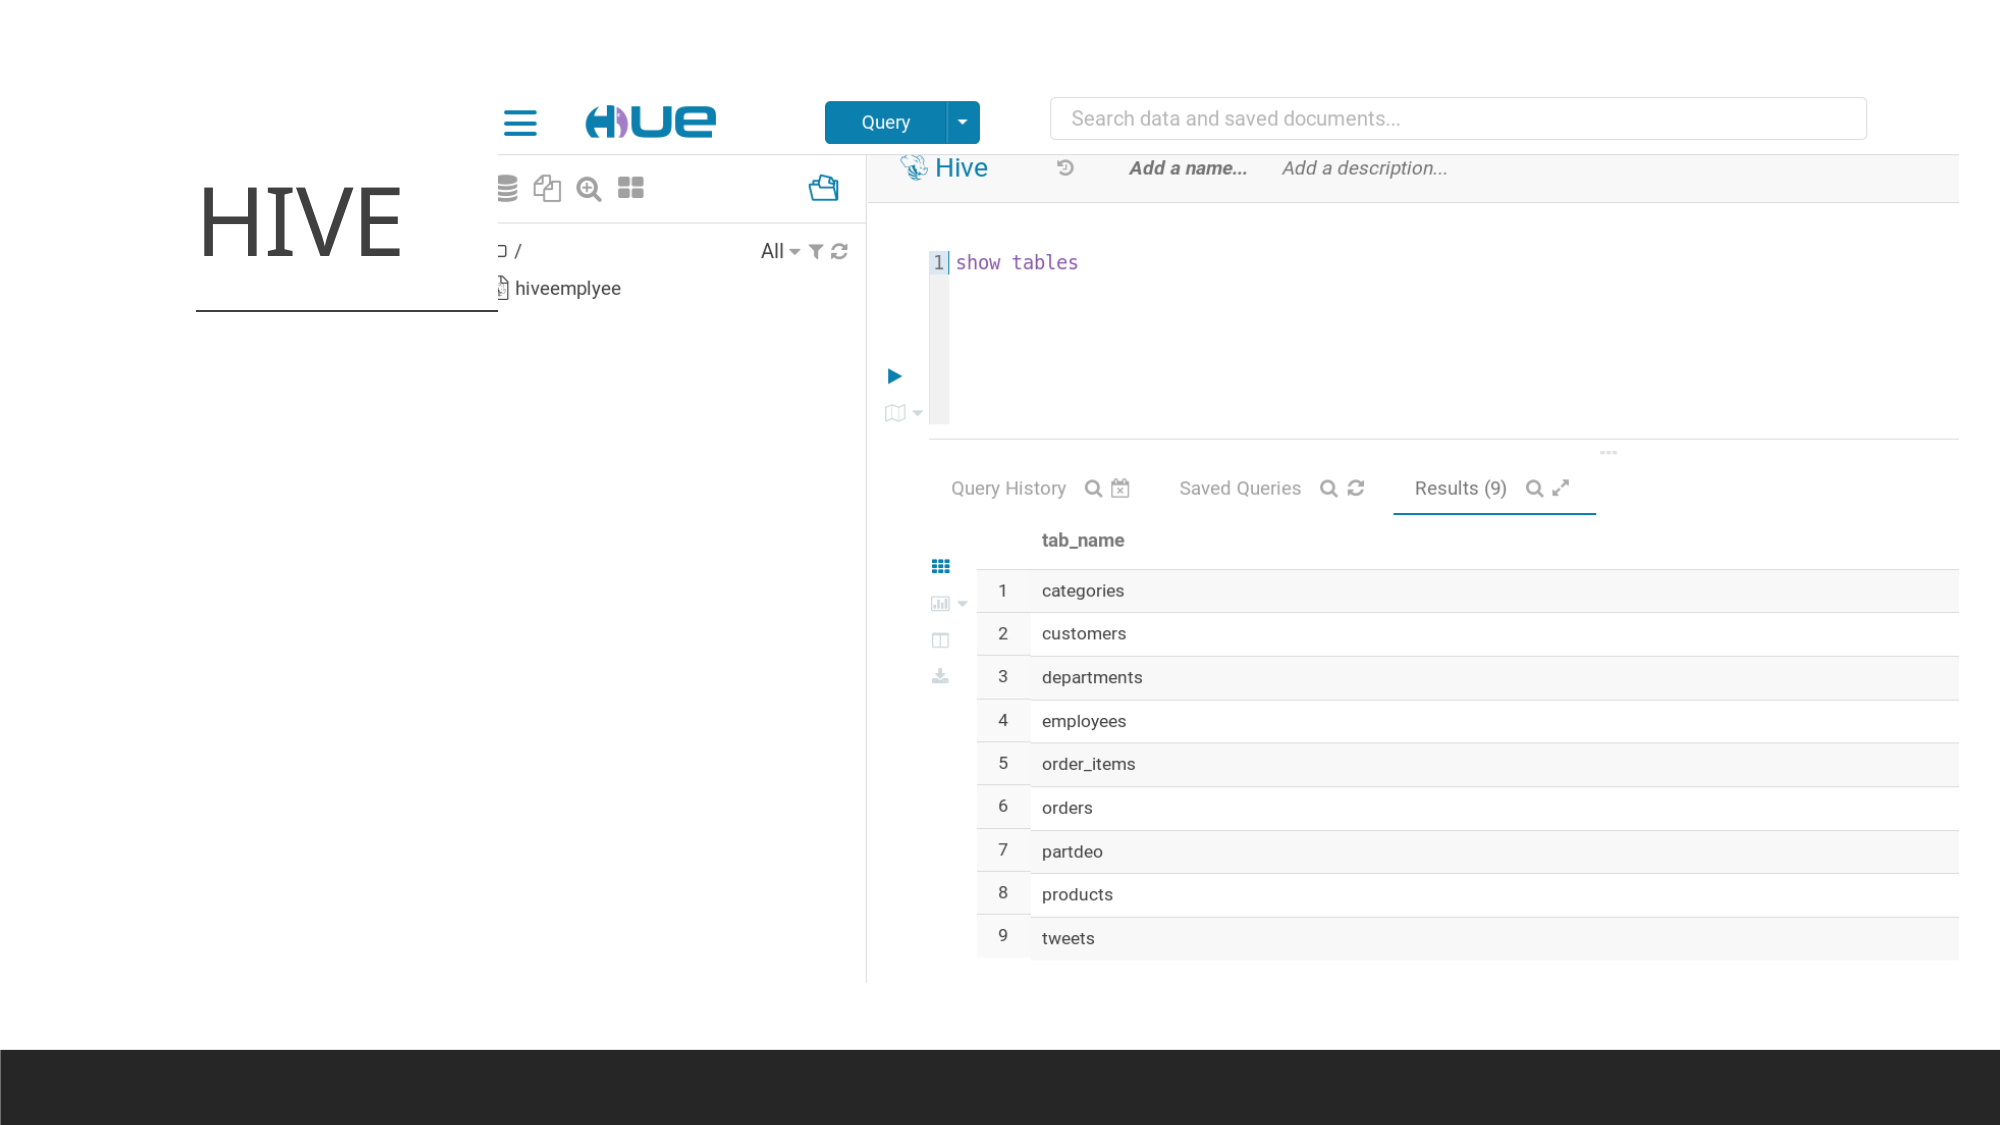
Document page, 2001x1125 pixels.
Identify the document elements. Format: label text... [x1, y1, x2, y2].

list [498, 92, 1959, 983]
title HIVE [180, 47, 1830, 285]
